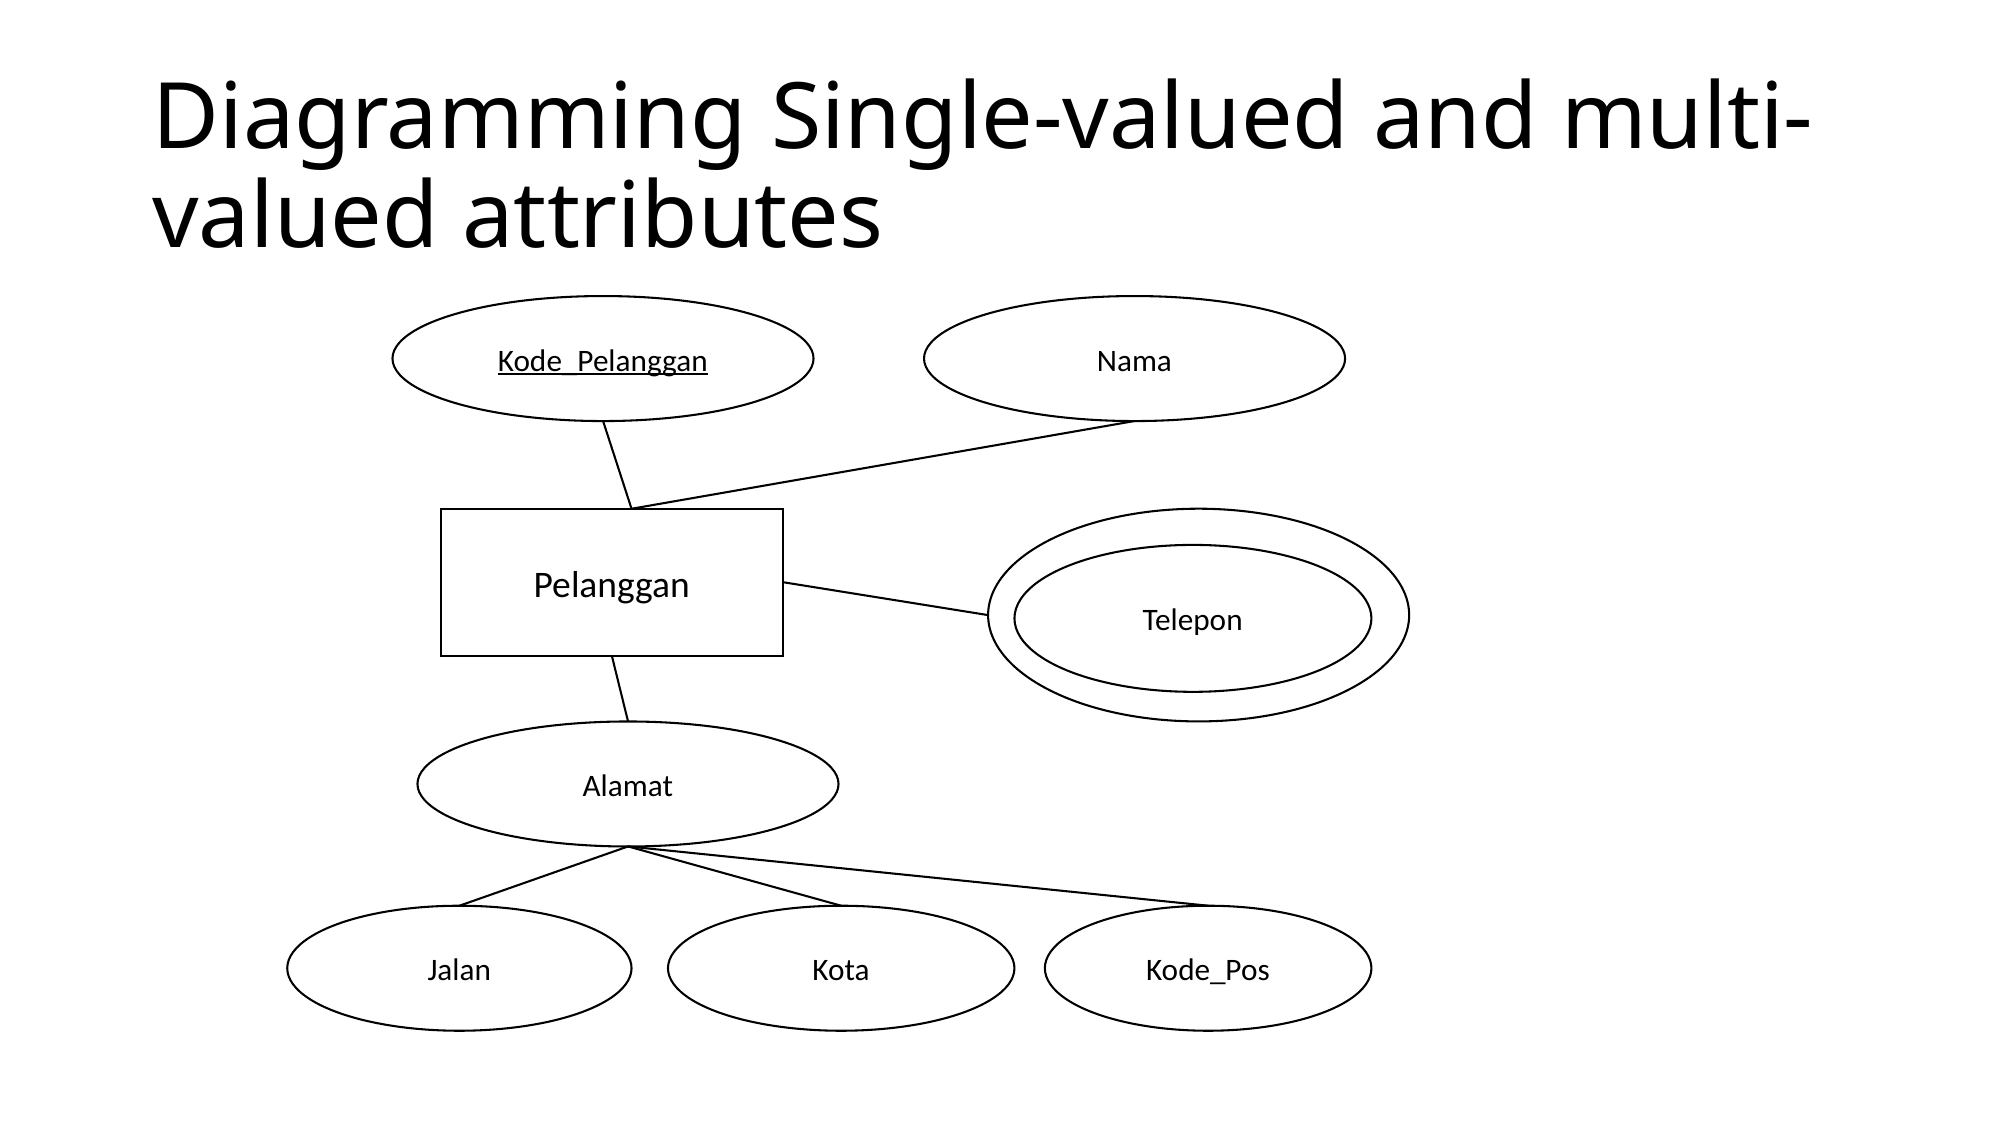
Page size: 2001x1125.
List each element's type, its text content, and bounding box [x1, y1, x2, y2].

text_box Alamat [416, 720, 840, 848]
text_box Kode_Pelanggan [391, 295, 815, 423]
text_box Kota [666, 904, 888, 1032]
text_box Telepon [1013, 543, 1373, 693]
title Diagramming Single-valued and multi-valued attributes [137, 59, 1863, 278]
text_box Kota [948, 917, 1016, 1019]
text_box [573, 450, 662, 480]
text_box Jalan [286, 904, 633, 1032]
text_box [514, 791, 574, 961]
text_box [705, 769, 765, 983]
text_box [782, 582, 989, 616]
text_box Nama [922, 295, 1347, 423]
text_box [586, 680, 653, 697]
text_box [987, 507, 1411, 723]
text_box Kode_Pos [1043, 904, 1373, 1032]
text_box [888, 616, 948, 1125]
text_box Pelanggan [440, 508, 784, 657]
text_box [631, 421, 1135, 509]
